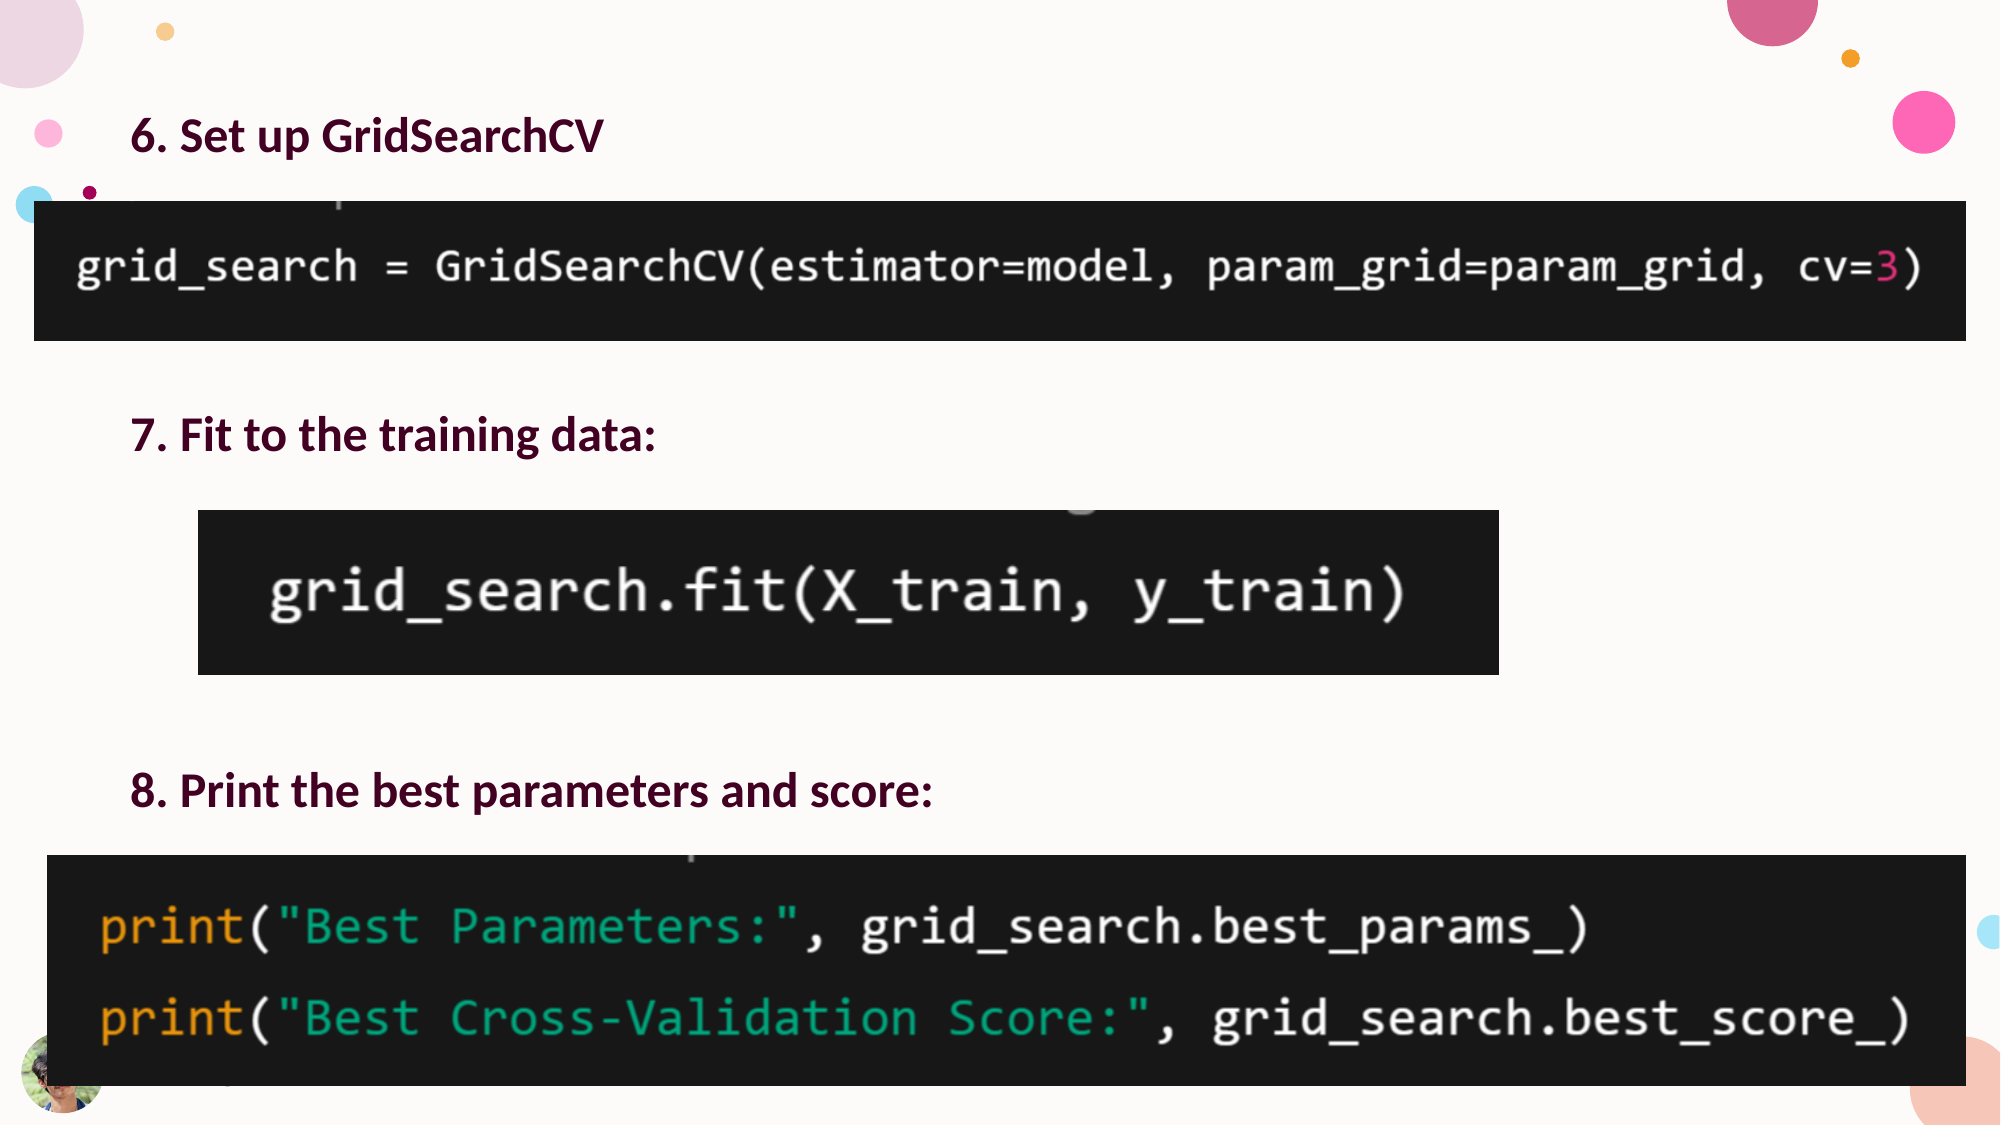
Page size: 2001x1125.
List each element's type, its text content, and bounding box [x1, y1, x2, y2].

picture [198, 510, 1499, 675]
list 6. Set up GridSearchCV 7. Fit to the training data: 8. Print the best parameters and score: [115, 341, 1904, 855]
list 6. Set up GridSearchCV 7. Fit to the training data: 8. Print the best parameters and score: [115, 101, 1904, 201]
picture [21, 855, 1966, 1114]
picture [34, 201, 1966, 341]
